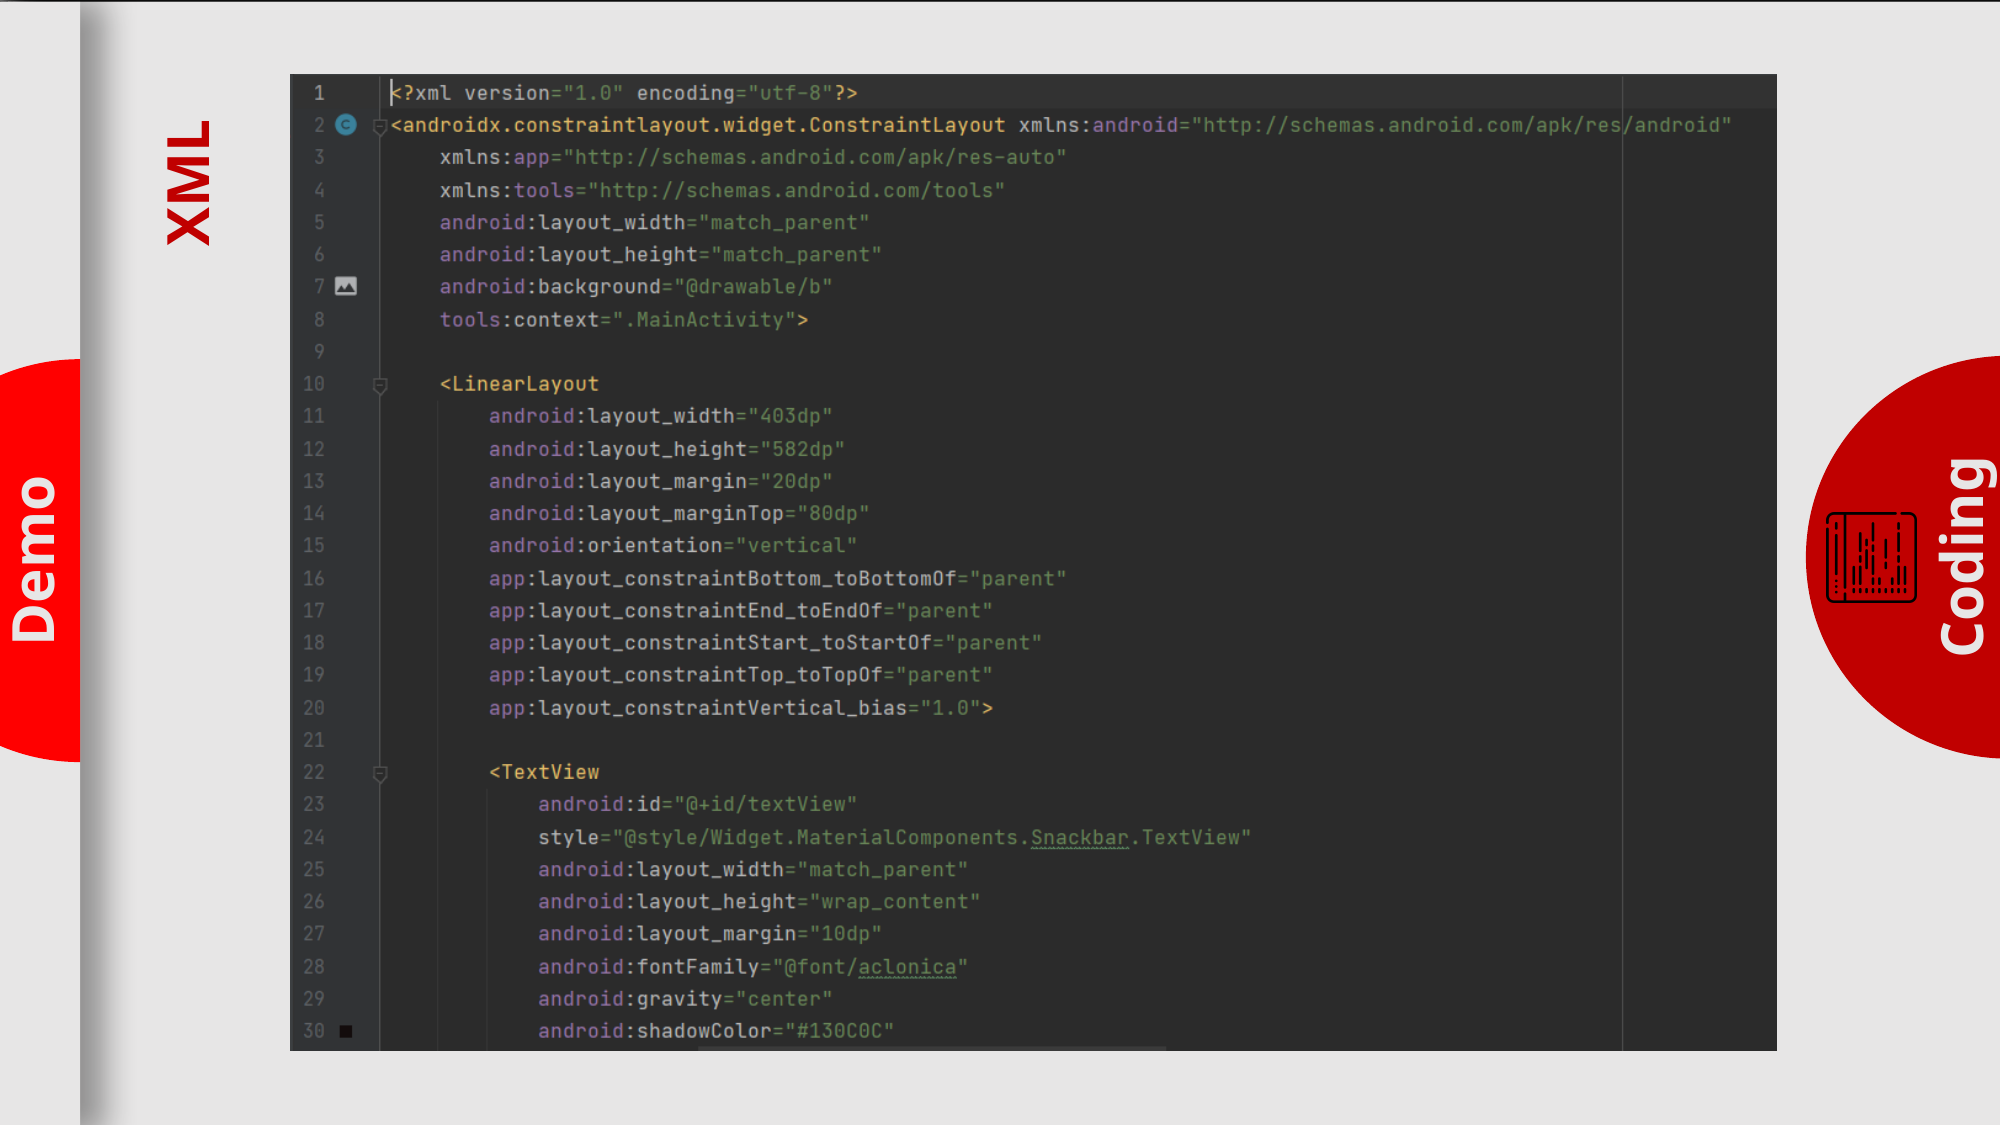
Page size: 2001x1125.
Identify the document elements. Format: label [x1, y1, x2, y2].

text_box [81, 2, 2000, 1125]
text_box [0, 1, 81, 1125]
picture [289, 74, 1777, 1051]
